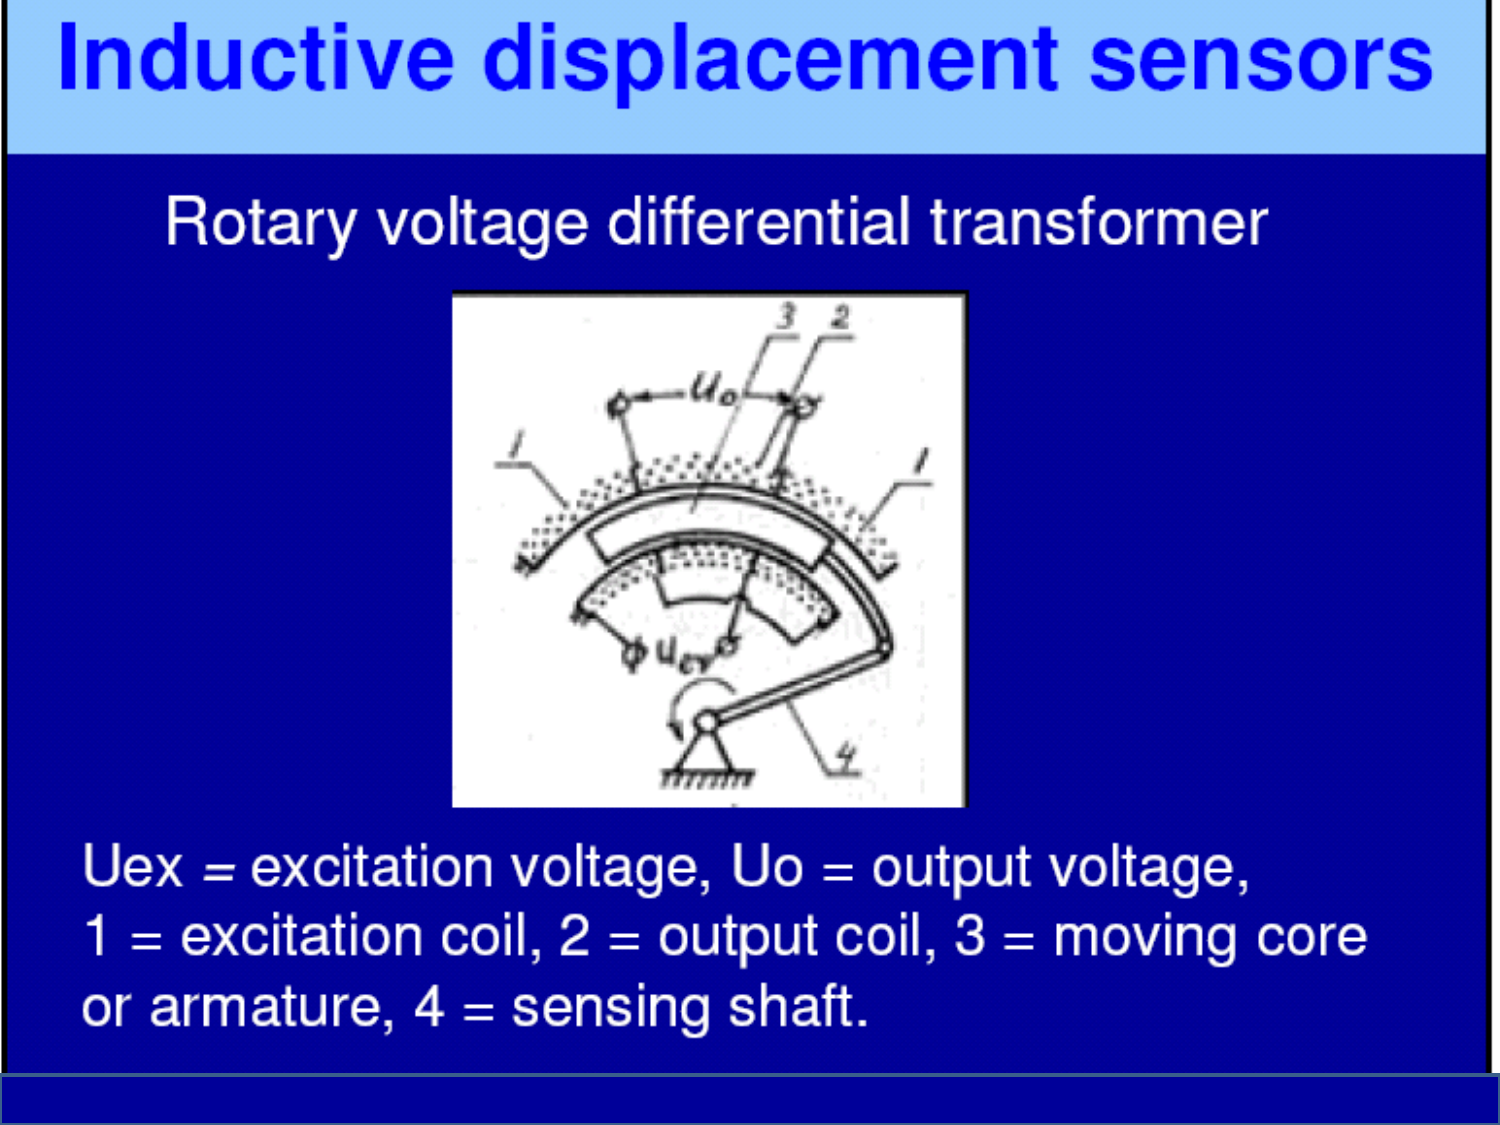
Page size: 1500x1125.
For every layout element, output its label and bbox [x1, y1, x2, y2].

text_box [0, 0, 1500, 1125]
